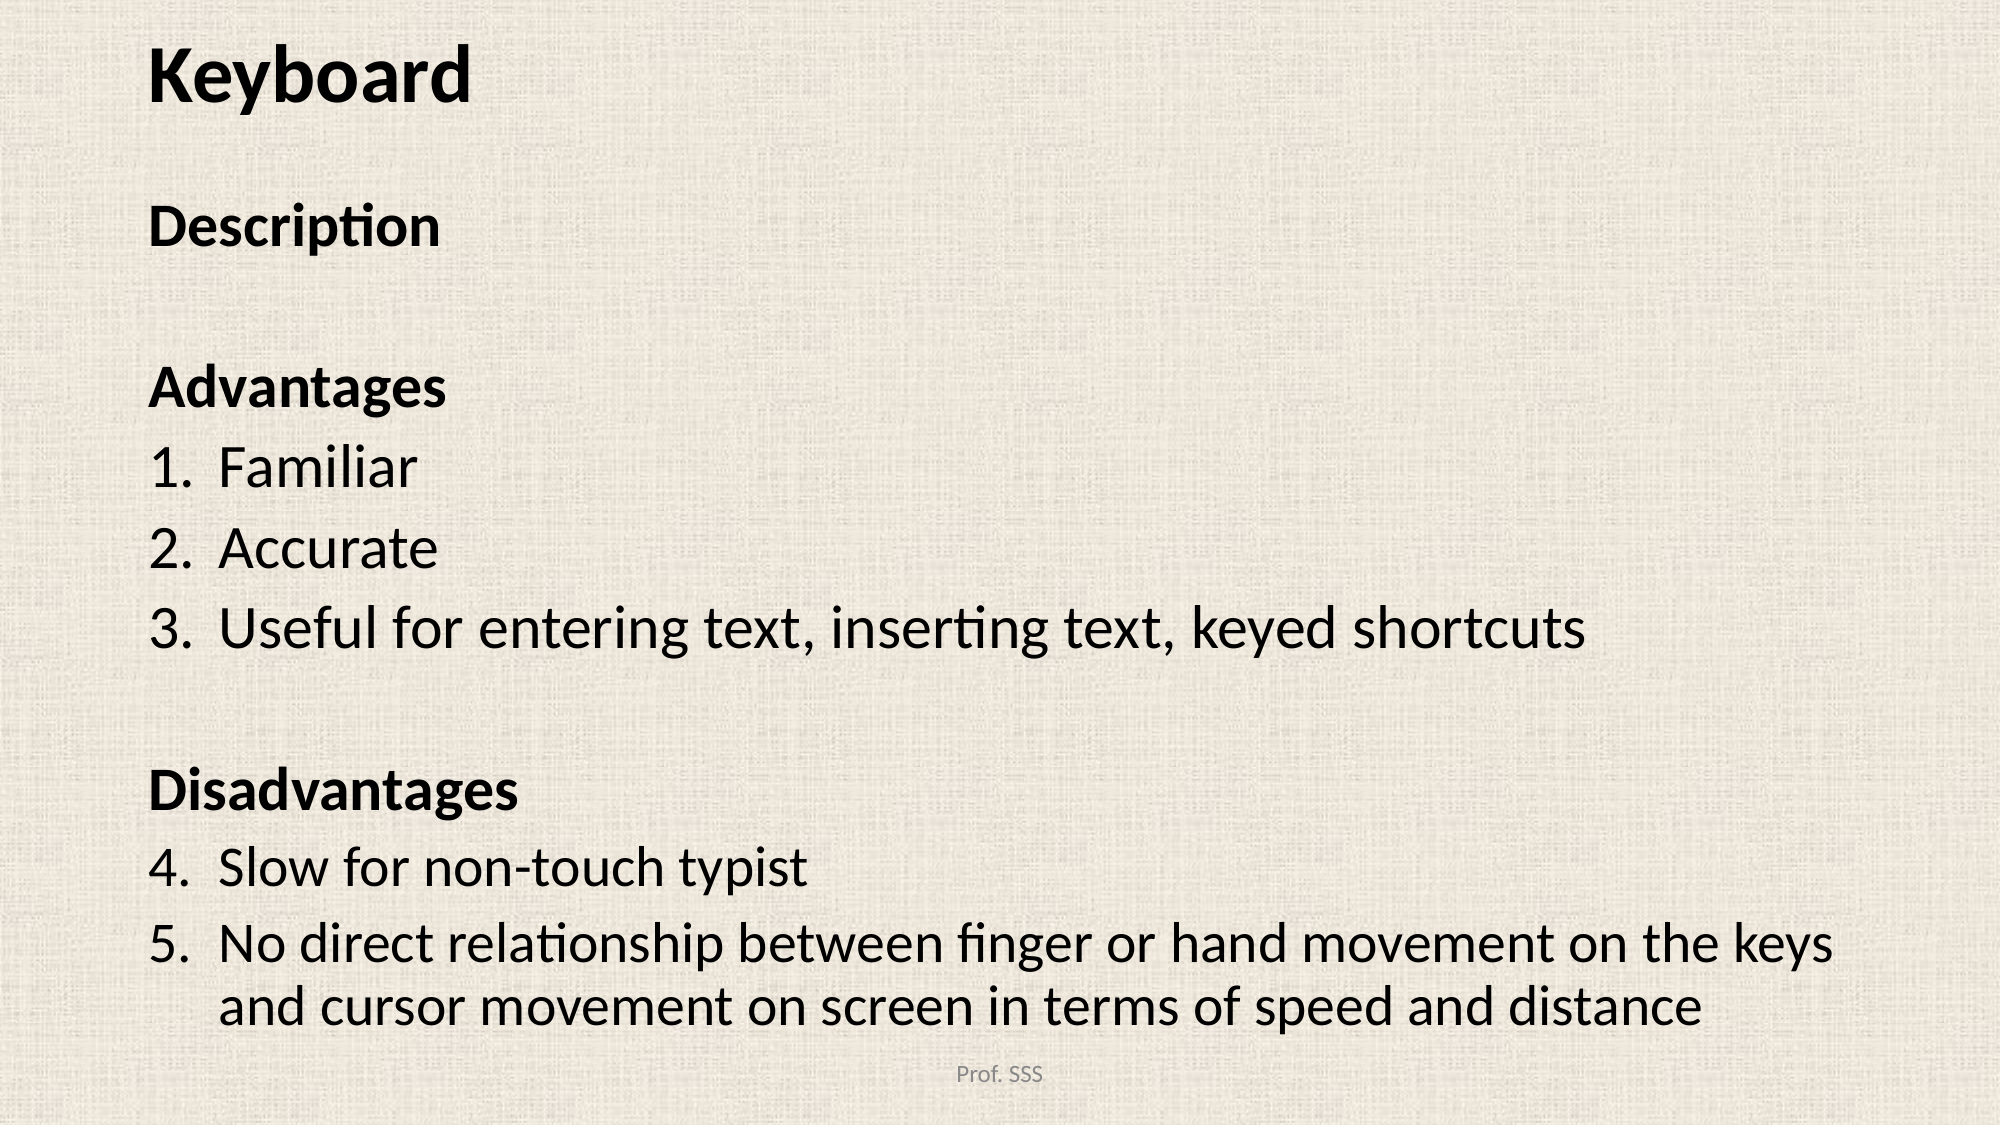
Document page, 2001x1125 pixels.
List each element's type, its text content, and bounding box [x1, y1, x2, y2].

footer Prof. SSS [662, 1042, 1338, 1103]
subtitle Keyboard Description Advantages Familiar Accurate Useful for entering text, inserting text, keyed shortcuts Disadvantages Slow for non-touch typist No direct relationship between finger or hand movement on the keys and cursor movement on screen in terms of speed and distance [133, 23, 1884, 1063]
